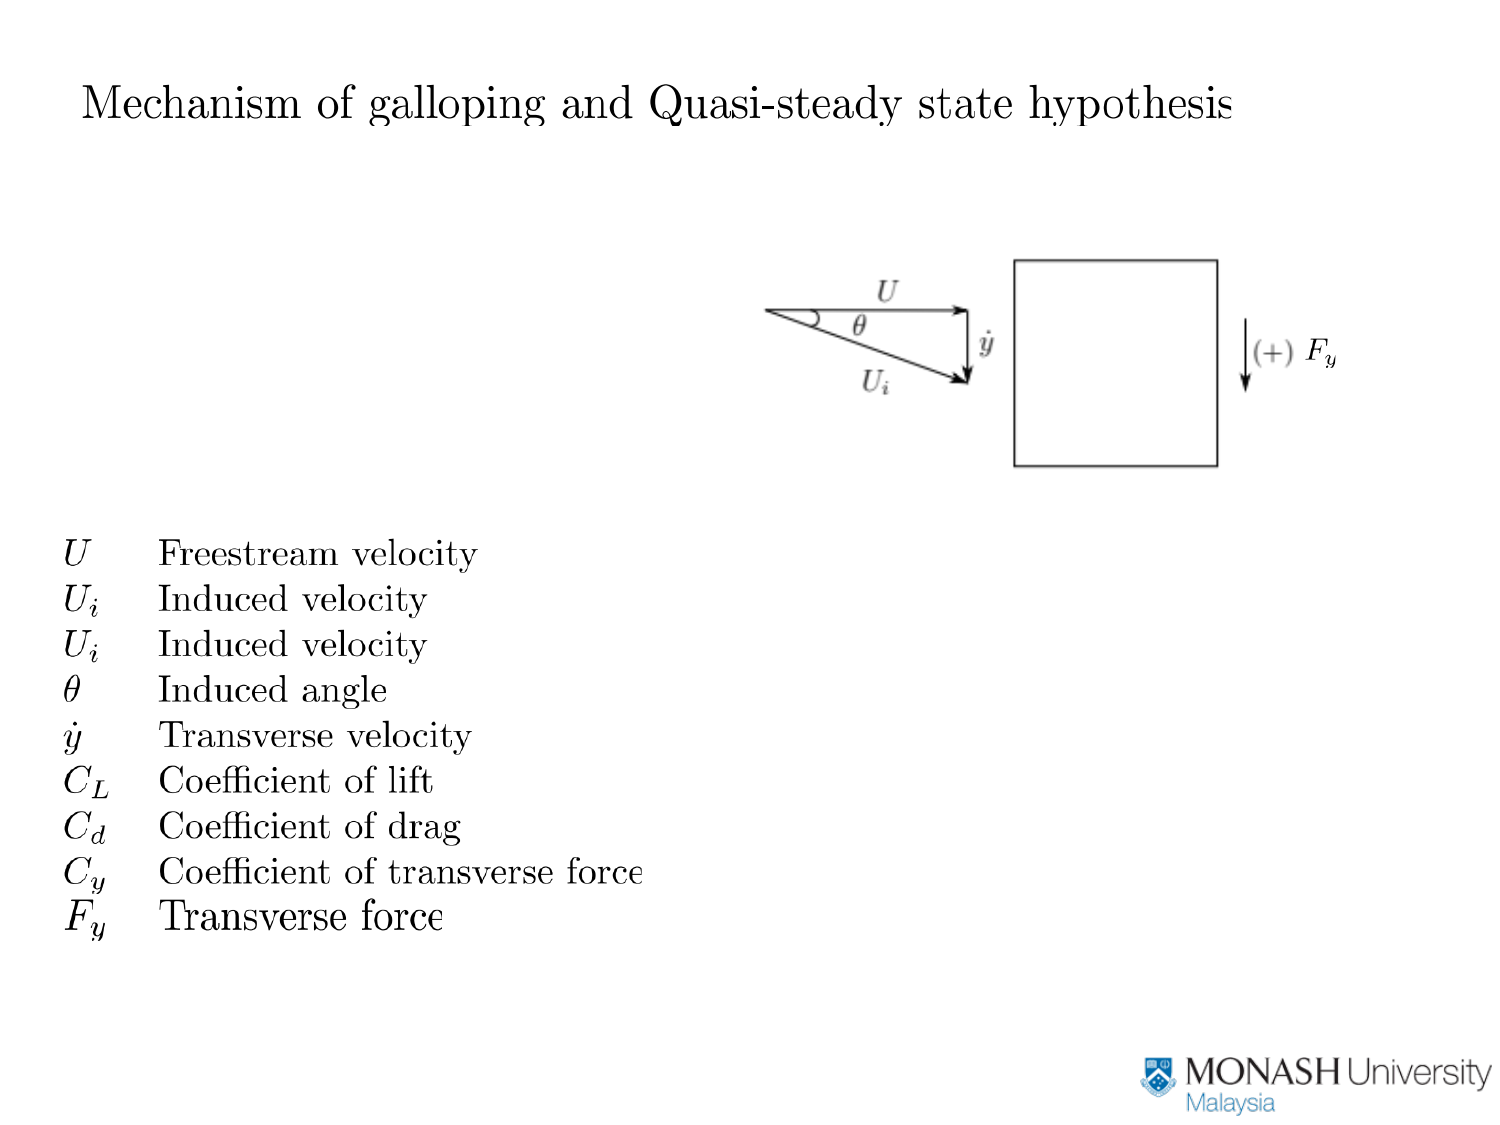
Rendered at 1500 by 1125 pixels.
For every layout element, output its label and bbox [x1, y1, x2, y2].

text_box [715, 211, 1412, 492]
picture [1136, 1056, 1495, 1117]
picture [82, 83, 1232, 126]
text_box [62, 538, 642, 941]
